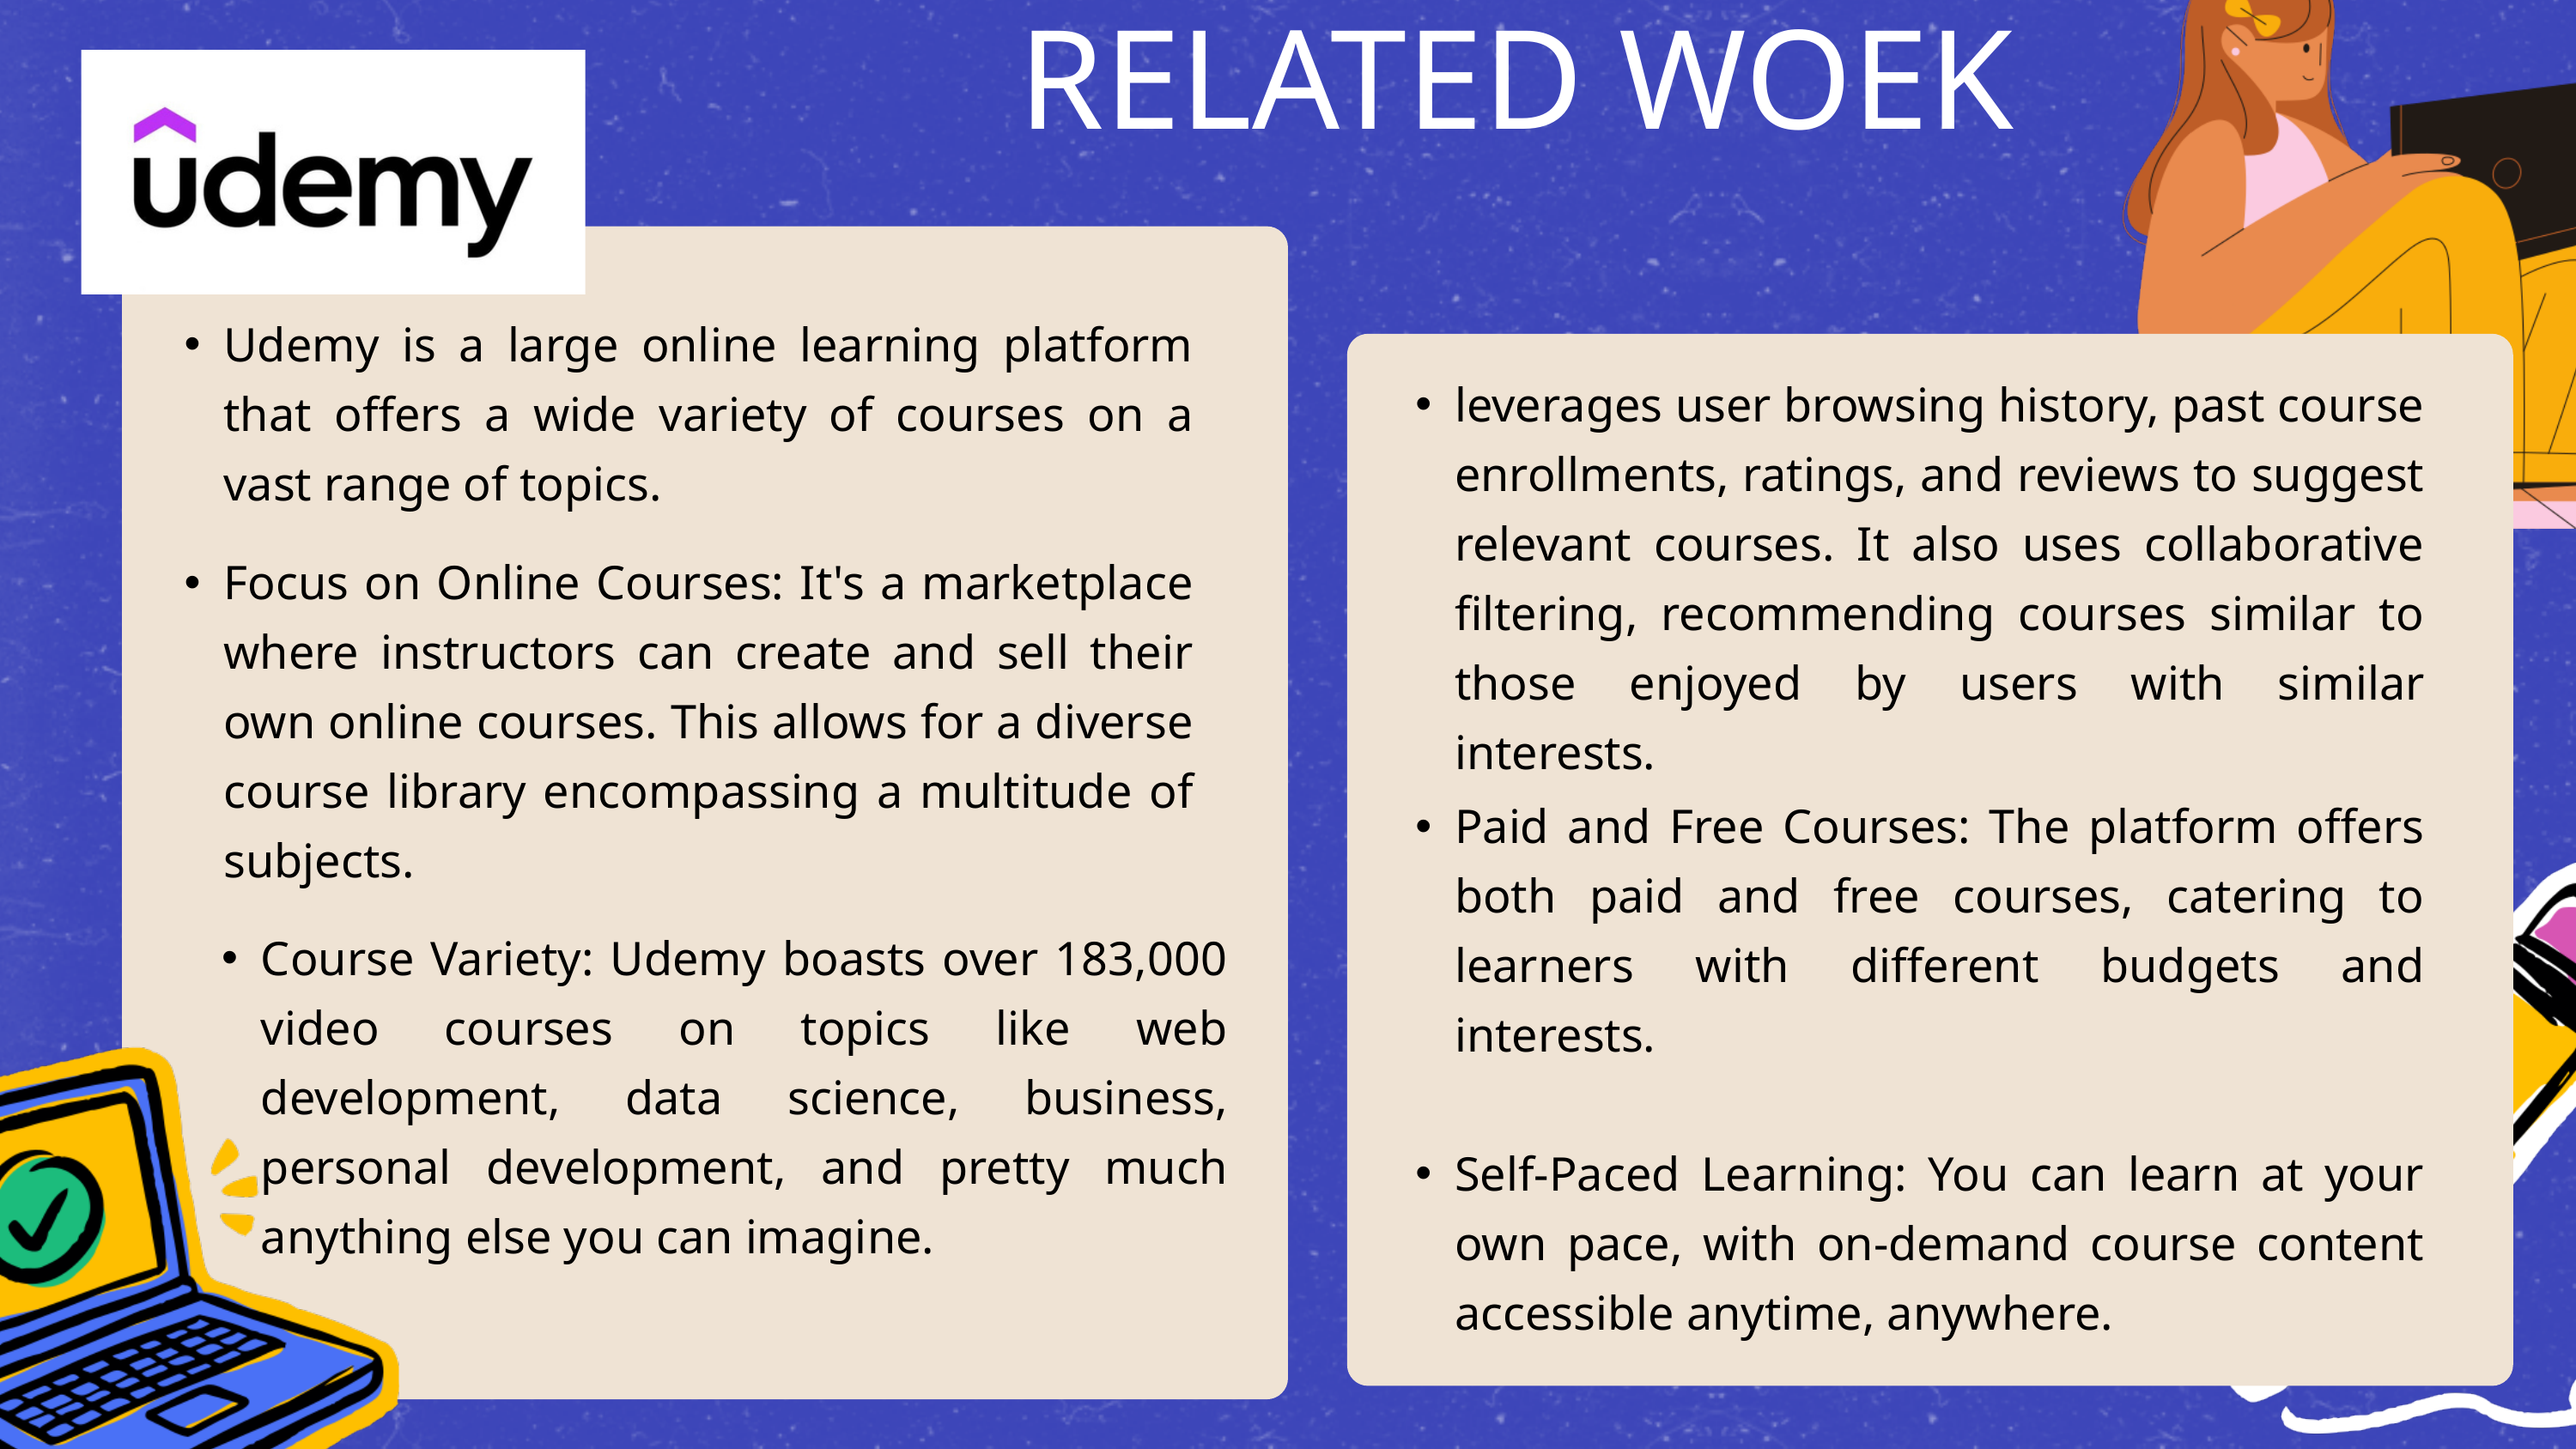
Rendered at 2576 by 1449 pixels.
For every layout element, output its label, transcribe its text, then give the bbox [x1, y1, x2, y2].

text_box [2150, 859, 2576, 1440]
text_box [0, 1040, 400, 1449]
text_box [121, 226, 1289, 1400]
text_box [1346, 333, 2513, 1386]
text_box RELATED WOEK [854, 23, 2180, 157]
text_box [0, 0, 2576, 1449]
text_box [81, 50, 586, 294]
text_box [2100, 0, 2576, 529]
